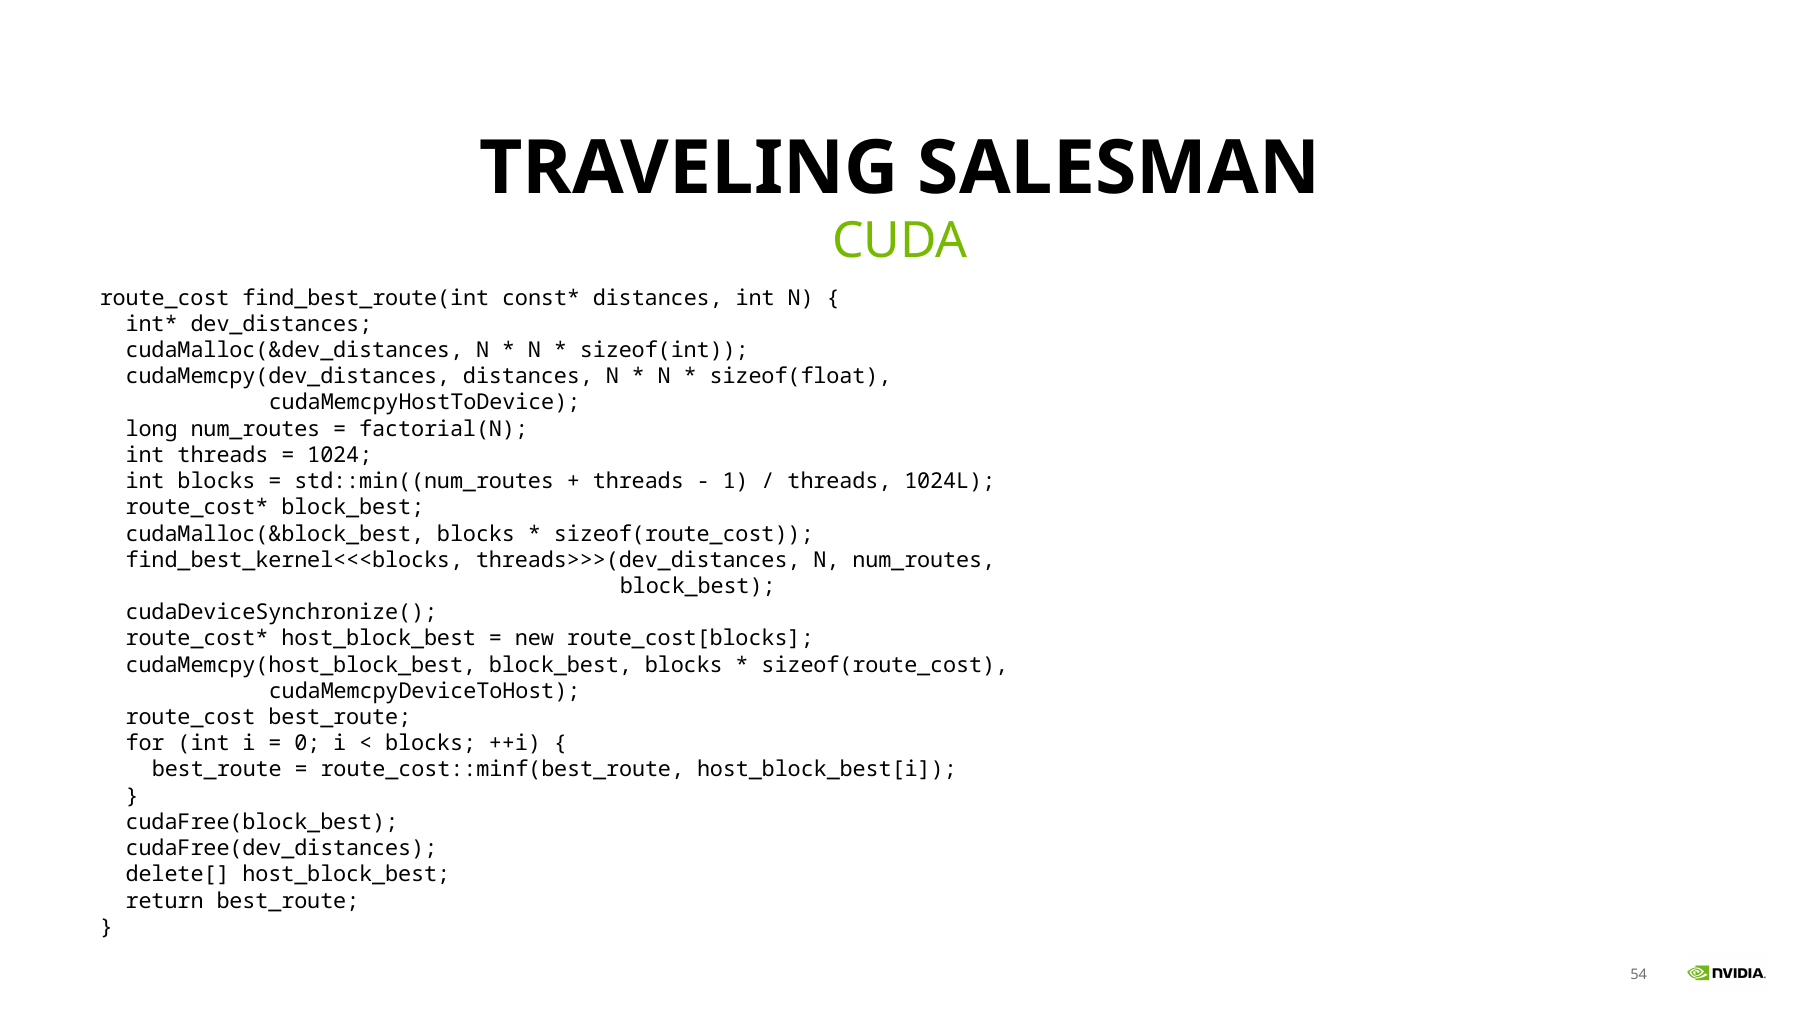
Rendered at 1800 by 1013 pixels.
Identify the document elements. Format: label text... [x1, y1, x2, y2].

title Traveling Salesman [81, 120, 1719, 206]
picture [1687, 953, 1766, 993]
list route_cost find_best_route(int const* distances, int N) { int* dev_distances; cudaMalloc(&dev_distances, N * N * sizeof(int)); cudaMemcpy(dev_distances, distances, N * N * sizeof(float), cudaMemcpyHostToDevice); long num_routes = factorial(N); int threads = 1024; int blocks = std::min((num_routes + threads - 1) / threads, 1024L); route_cost* block_best; cudaMalloc(&block_best, blocks * sizeof(route_cost)); find_best_kernel<<<blocks, threads>>>(dev_distances, N, num_routes, block_best); cudaDeviceSynchronize(); route_cost* host_block_best = new route_cost[blocks]; cudaMemcpy(host_block_best, block_best, blocks * sizeof(route_cost), cudaMemcpyDeviceToHost); route_cost best_route; for (int i = 0; i < blocks; ++i) { best_route = route_cost::minf(best_route, host_block_best[i]); } cudaFree(block_best); cudaFree(dev_distances); delete[] host_block_best; return best_route; } [84, 294, 1717, 956]
list CUDA [81, 206, 1719, 294]
